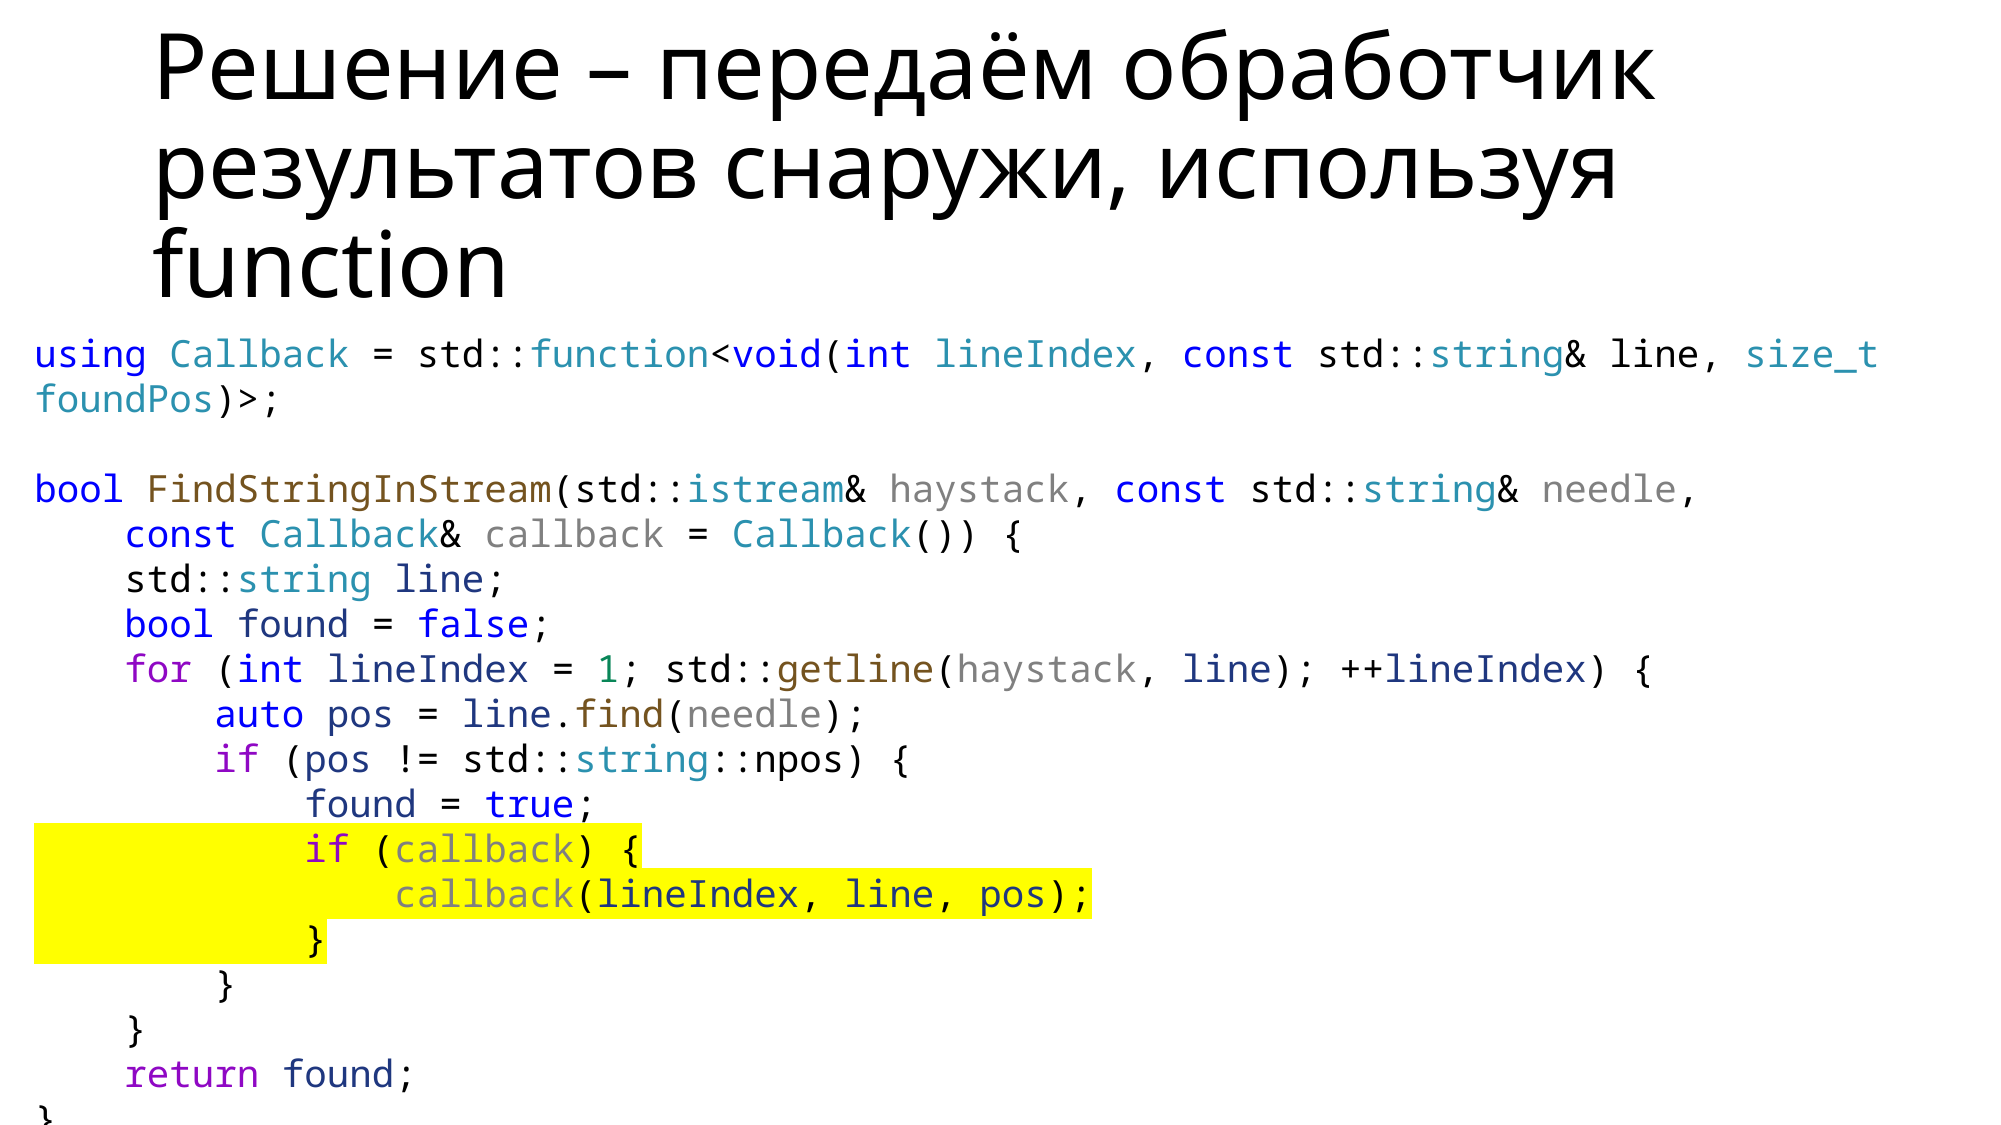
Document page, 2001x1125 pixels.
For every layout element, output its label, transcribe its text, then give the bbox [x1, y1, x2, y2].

text_box using Callback = std::function<void(int lineIndex, const std::string& line, size_t foundPos)>; bool FindStringInStream(std::istream& haystack, const std::string& needle, const Callback& callback = Callback()) { std::string line; bool found = false; for (int lineIndex = 1; std::getline(haystack, line); ++lineIndex) { auto pos = line.find(needle); if (pos != std::string::npos) { found = true; if (callback) { callback(lineIndex, line, pos); } } } return found; } [19, 322, 2000, 1125]
title Решение – передаём обработчик результатов снаружи, используя function [137, 59, 1863, 278]
